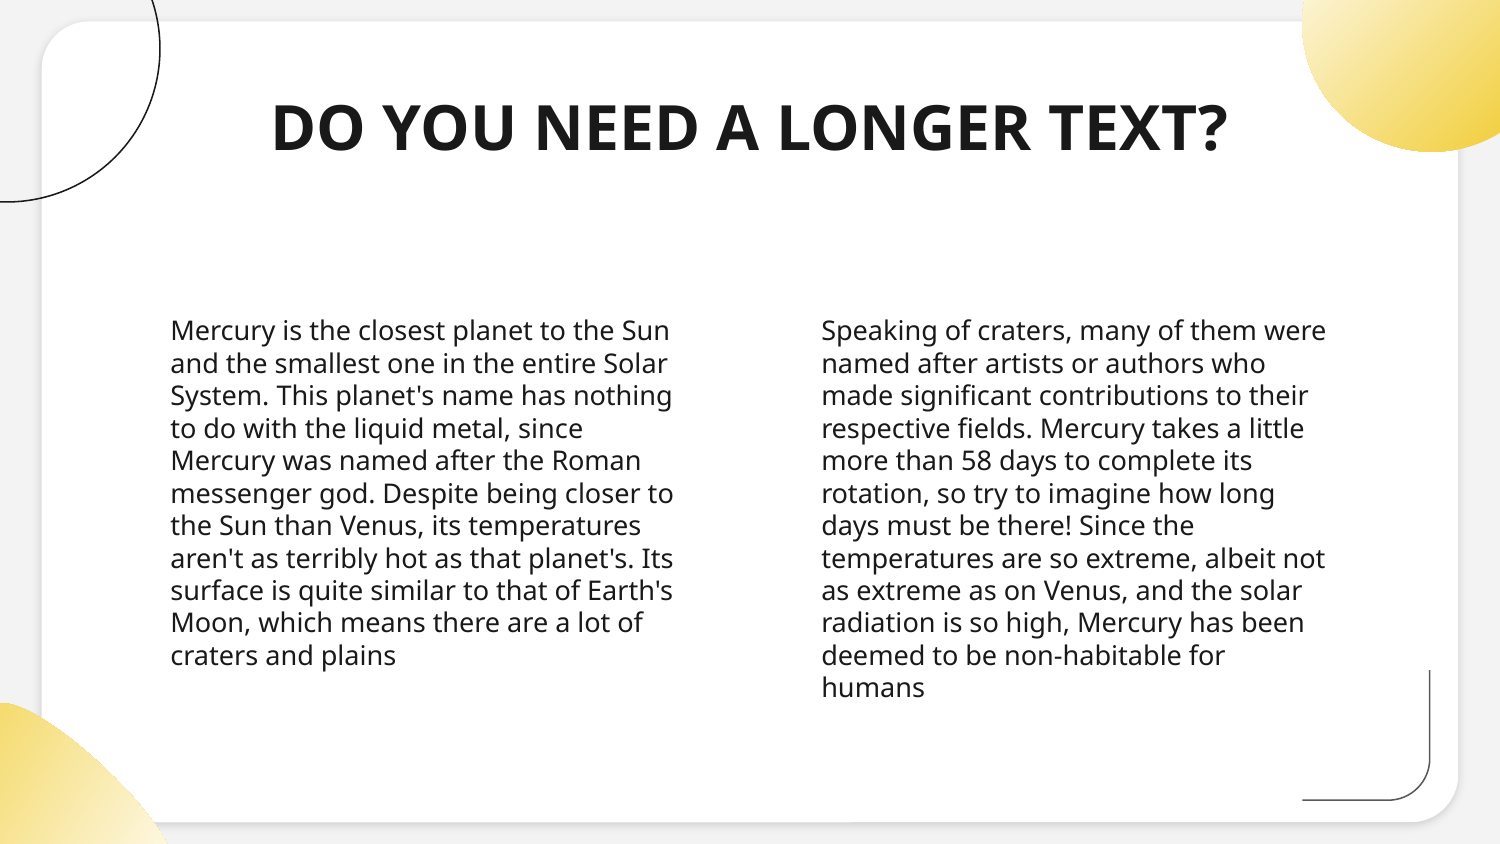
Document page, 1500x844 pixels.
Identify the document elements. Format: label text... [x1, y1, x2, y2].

subtitle Mercury is the closest planet to the Sun and the smallest one in the entire Solar System. This planet's name has nothing to do with the liquid metal, since Mercury was named after the Roman messenger god. Despite being closer to the Sun than Venus, its temperatures aren't as terribly hot as that planet's. Its surface is quite similar to that of Earth's Moon, which means there are a lot of craters and plains [155, 298, 694, 658]
subtitle Speaking of craters, many of them were named after artists or authors who made significant contributions to their respective fields. Mercury takes a little more than 58 days to complete its rotation, so try to imagine how long days must be there! Since the temperatures are so extreme, albeit not as extreme as on Venus, and the solar radiation is so high, Mercury has been deemed to be non-habitable for humans [806, 298, 1345, 658]
title DO YOU NEED A LONGER TEXT? [118, 72, 1382, 167]
